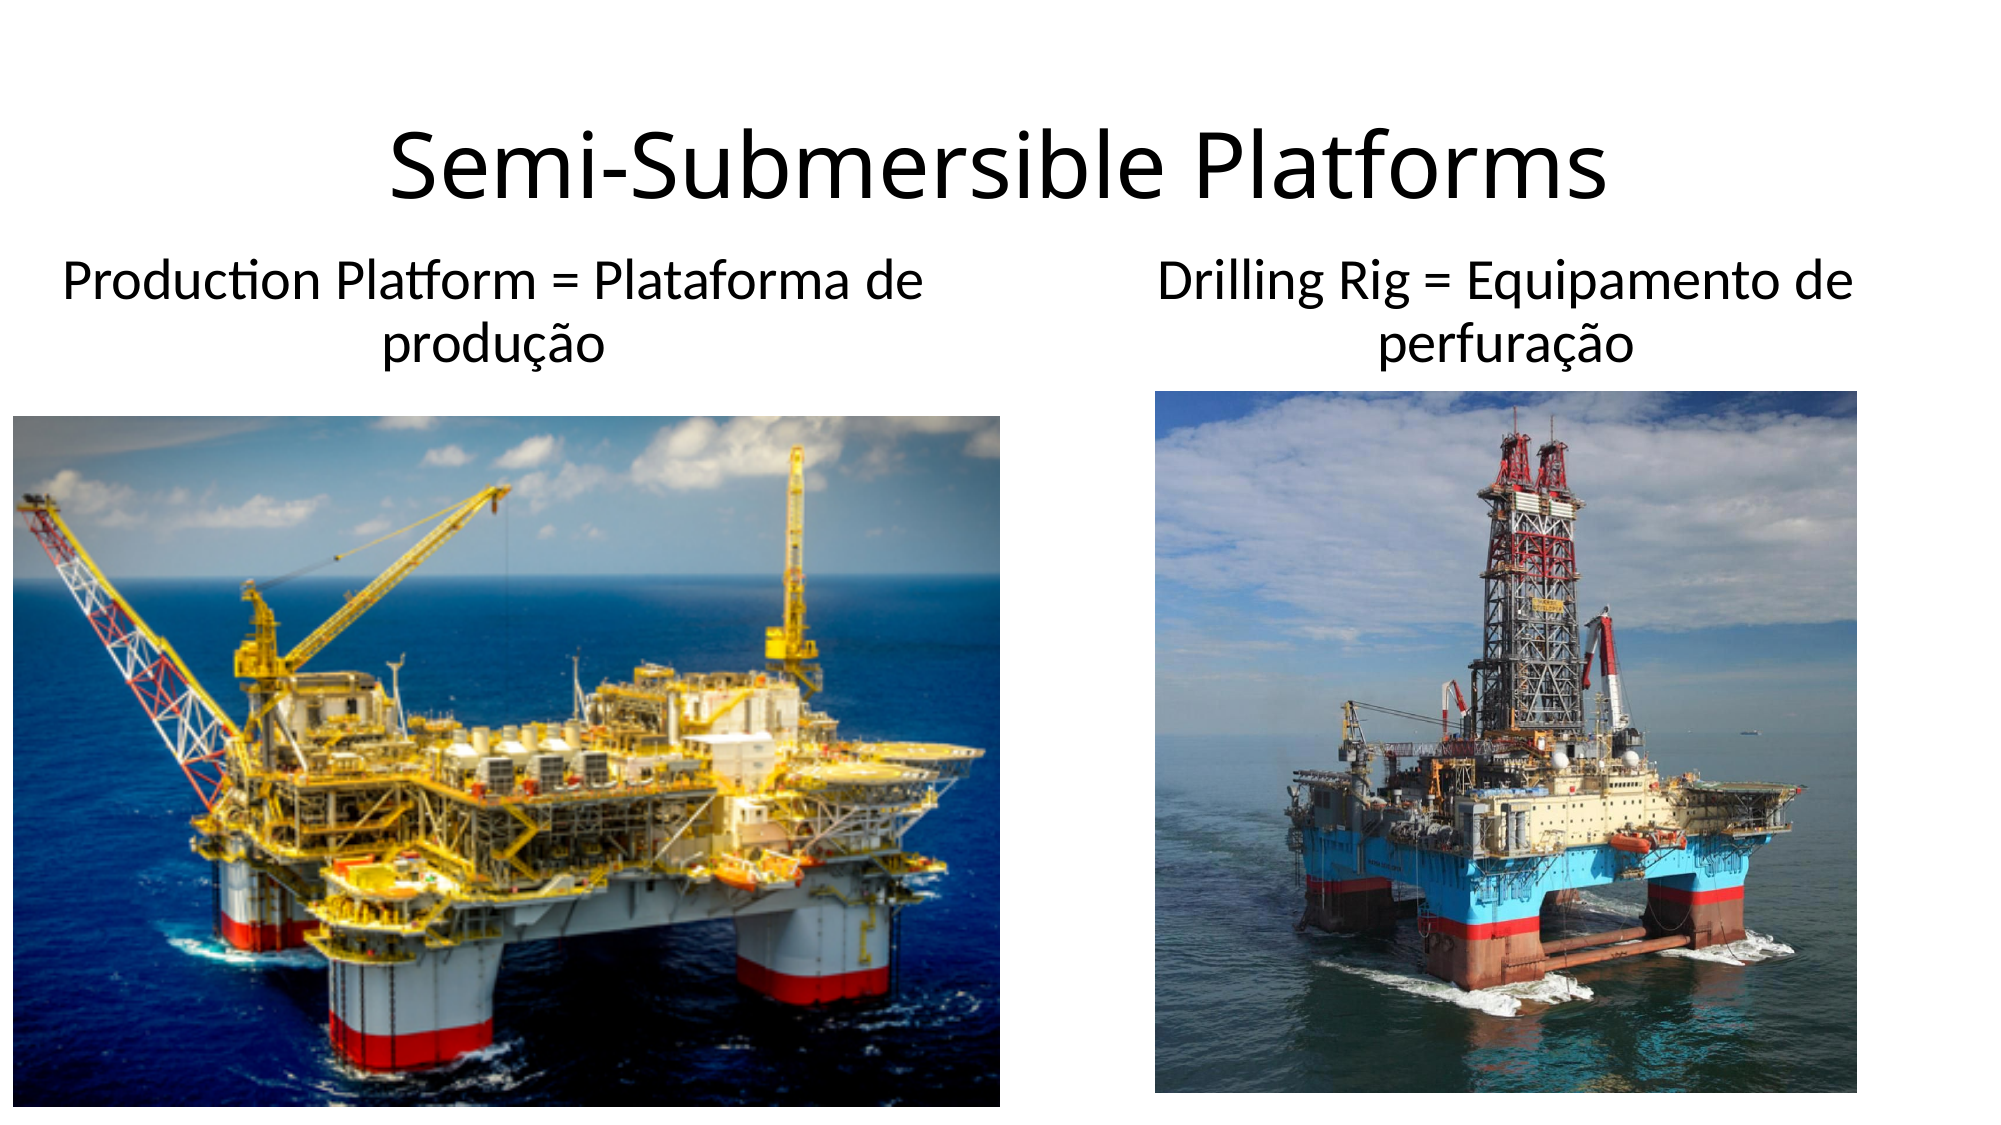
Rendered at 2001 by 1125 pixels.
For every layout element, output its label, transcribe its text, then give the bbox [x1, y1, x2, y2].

list Production Platform = Plataforma de produção [0, 241, 988, 1014]
title Semi-Submersible Platforms [137, 59, 1863, 278]
list Drilling Rig = Equipamento de perfuração [1012, 241, 2000, 1014]
picture [13, 416, 1000, 1107]
picture [1155, 391, 1857, 1093]
